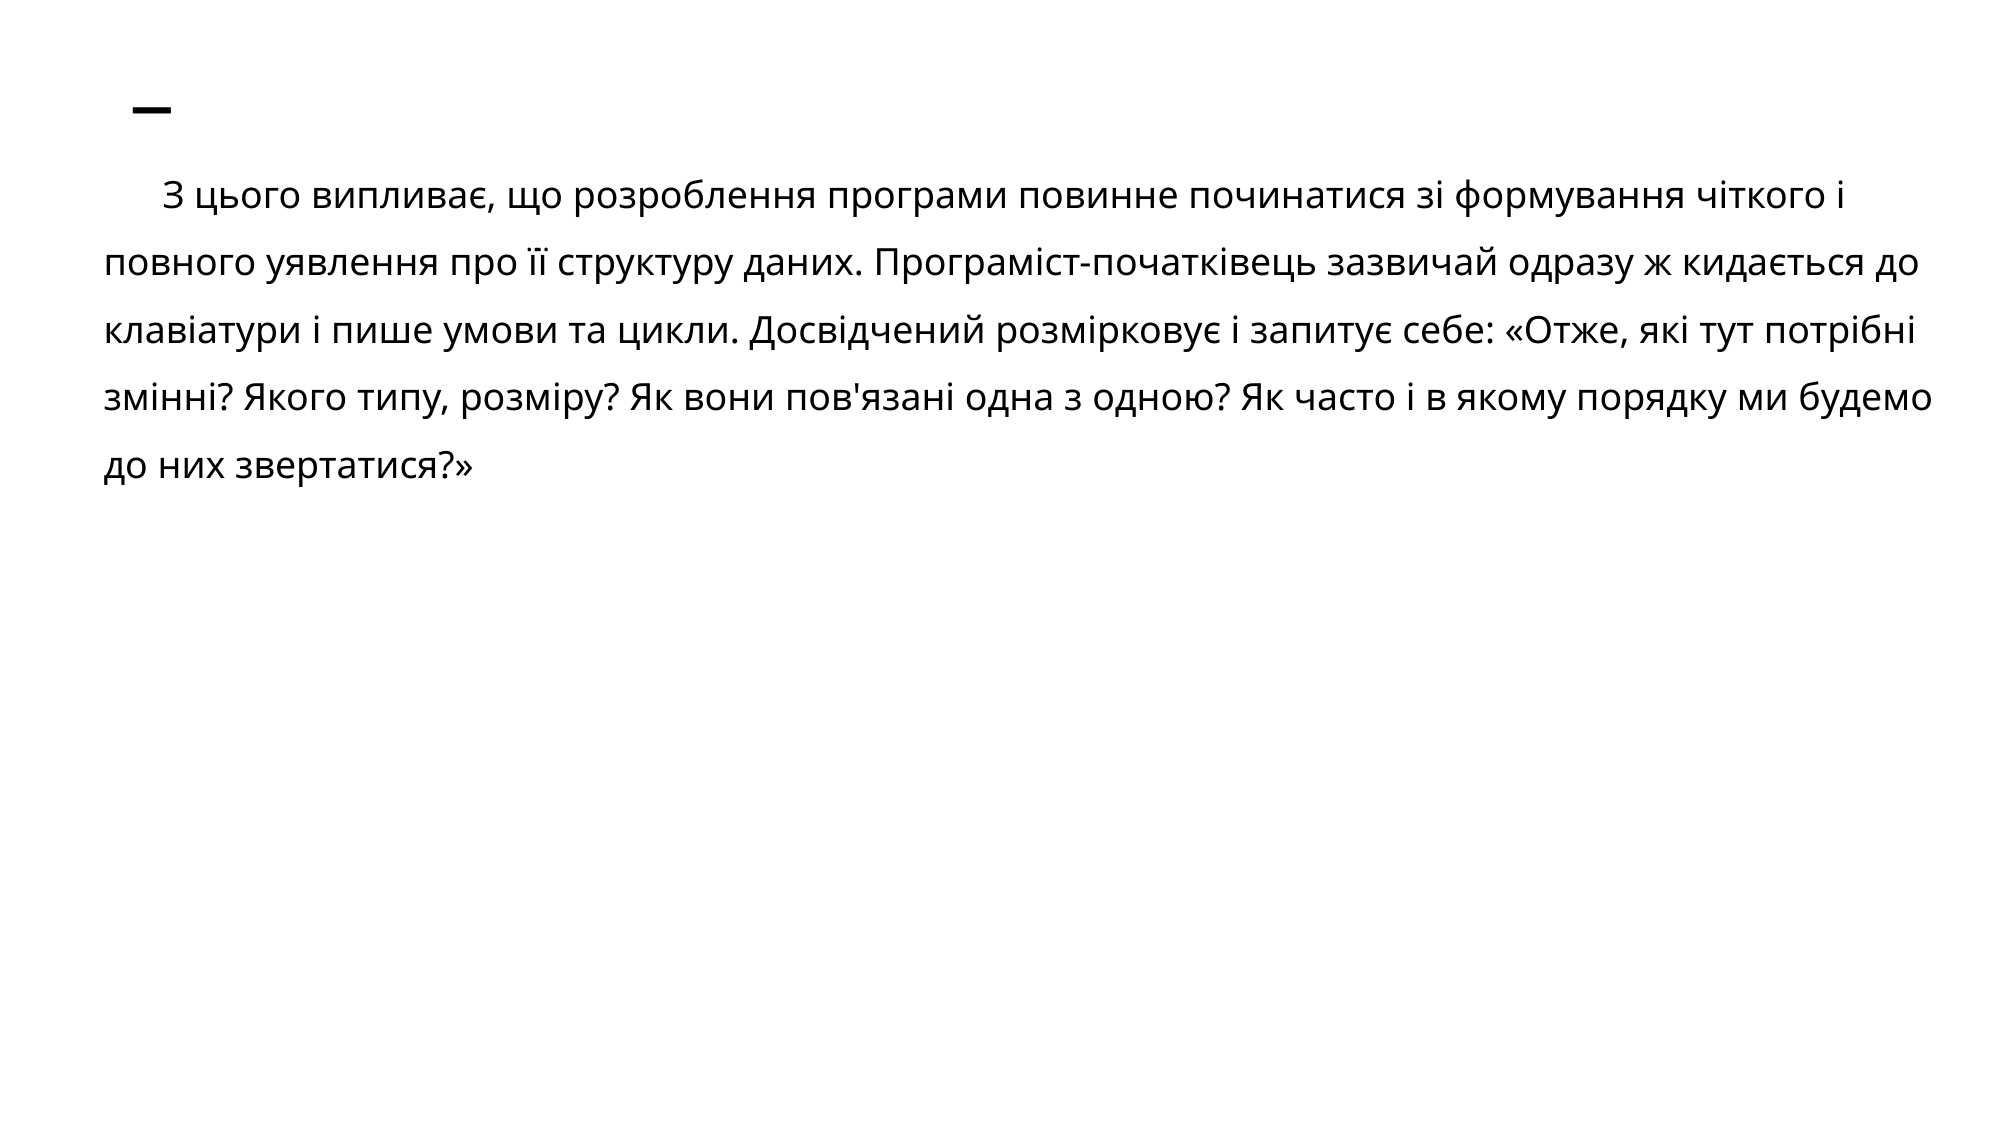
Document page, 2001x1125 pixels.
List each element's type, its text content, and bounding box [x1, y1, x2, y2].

list З цього випливає, що розроблення програми повинне починатися зі формування чіткого і повного уявлення про її структуру даних. Програміст-початківець зазвичай одразу ж кидається до клавіатури і пише умови та цикли. Досвідчений розмірковує і запитує себе: «Отже, які тут потрібні змінні? Якого типу, розміру? Як вони пов'язані одна з одною? Як часто і в якому порядку ми будемо до них звертатися?» [0, 140, 2000, 1125]
title _ [0, 0, 2000, 140]
